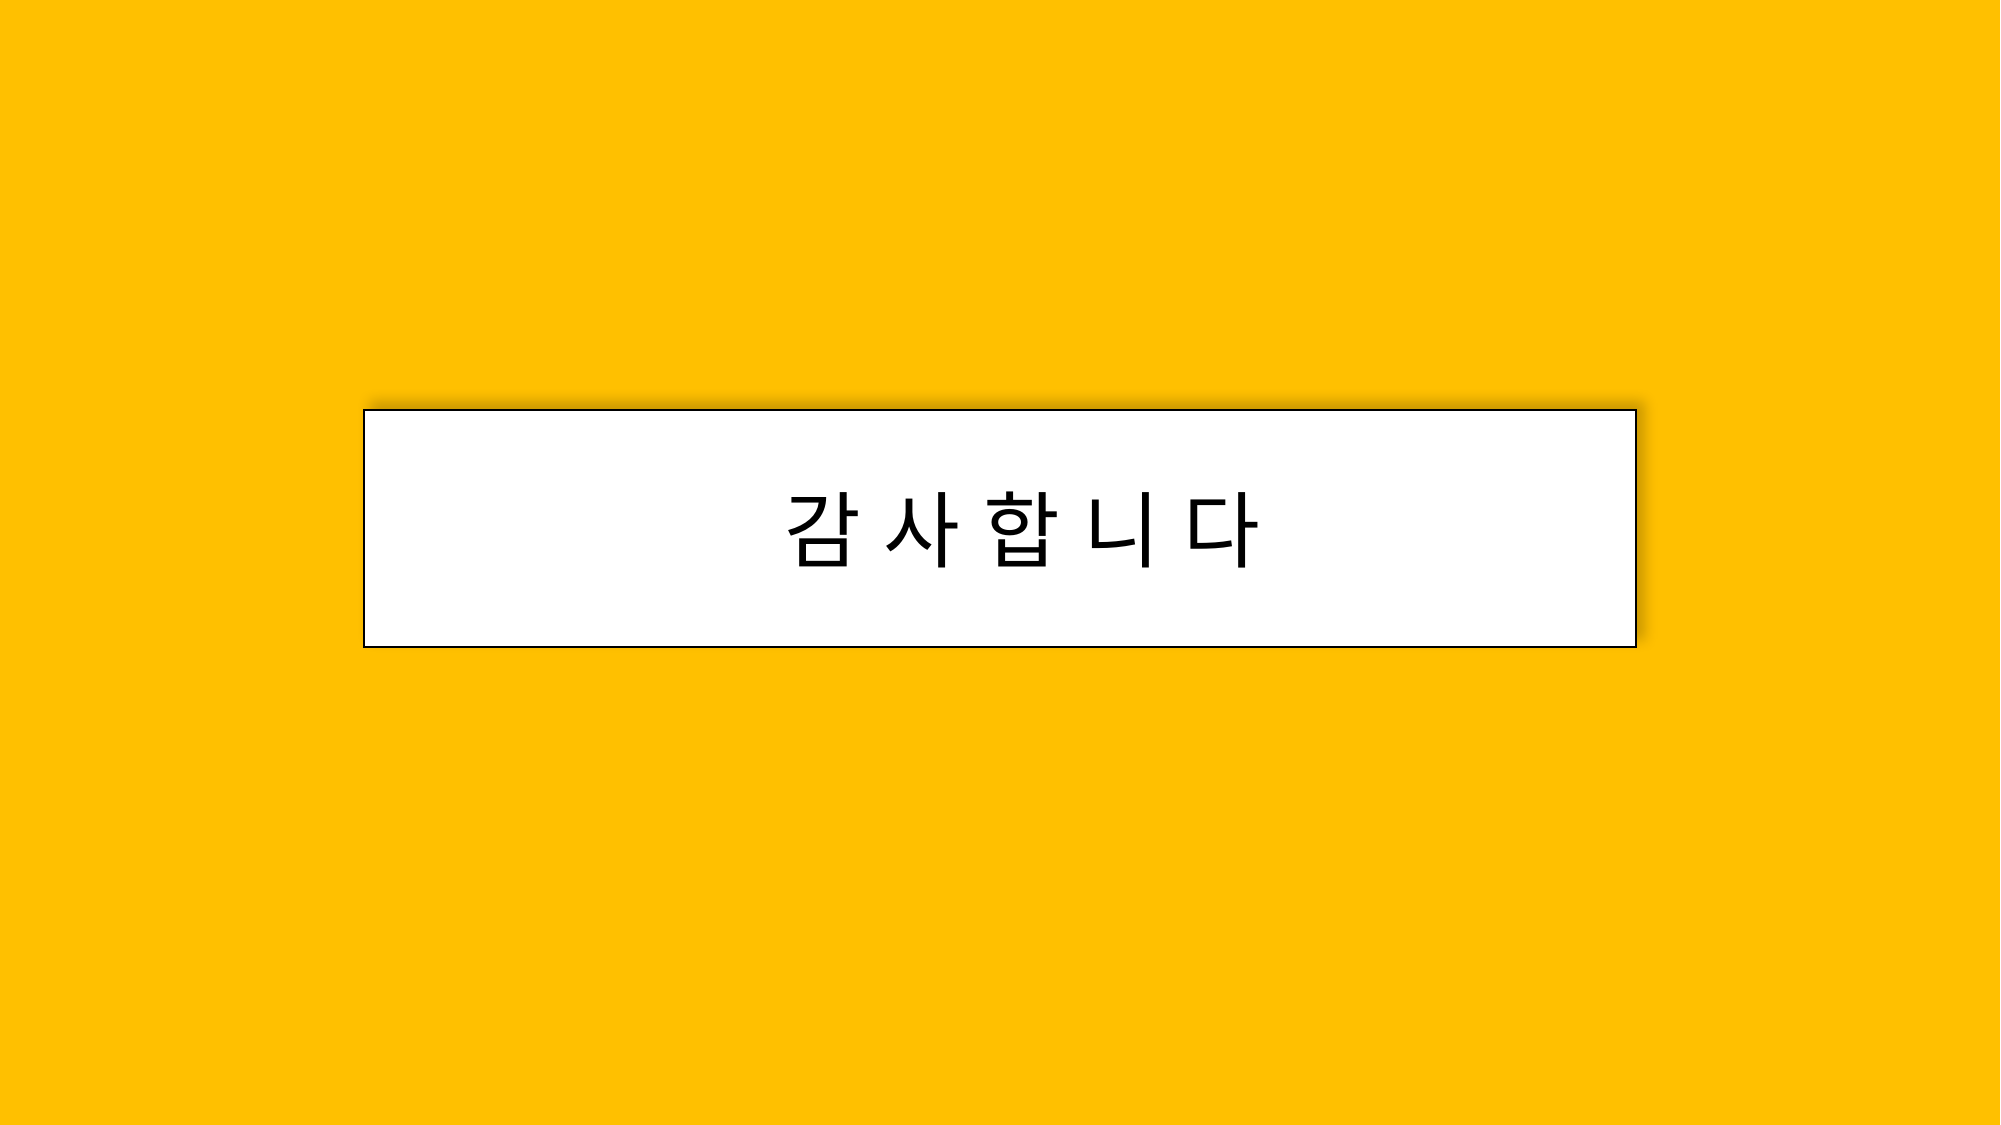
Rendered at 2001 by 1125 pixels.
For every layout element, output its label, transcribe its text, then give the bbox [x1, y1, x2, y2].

text_box 감 사 합 니 다 [317, 470, 1727, 585]
text_box [363, 409, 1637, 470]
text_box [363, 585, 1637, 648]
